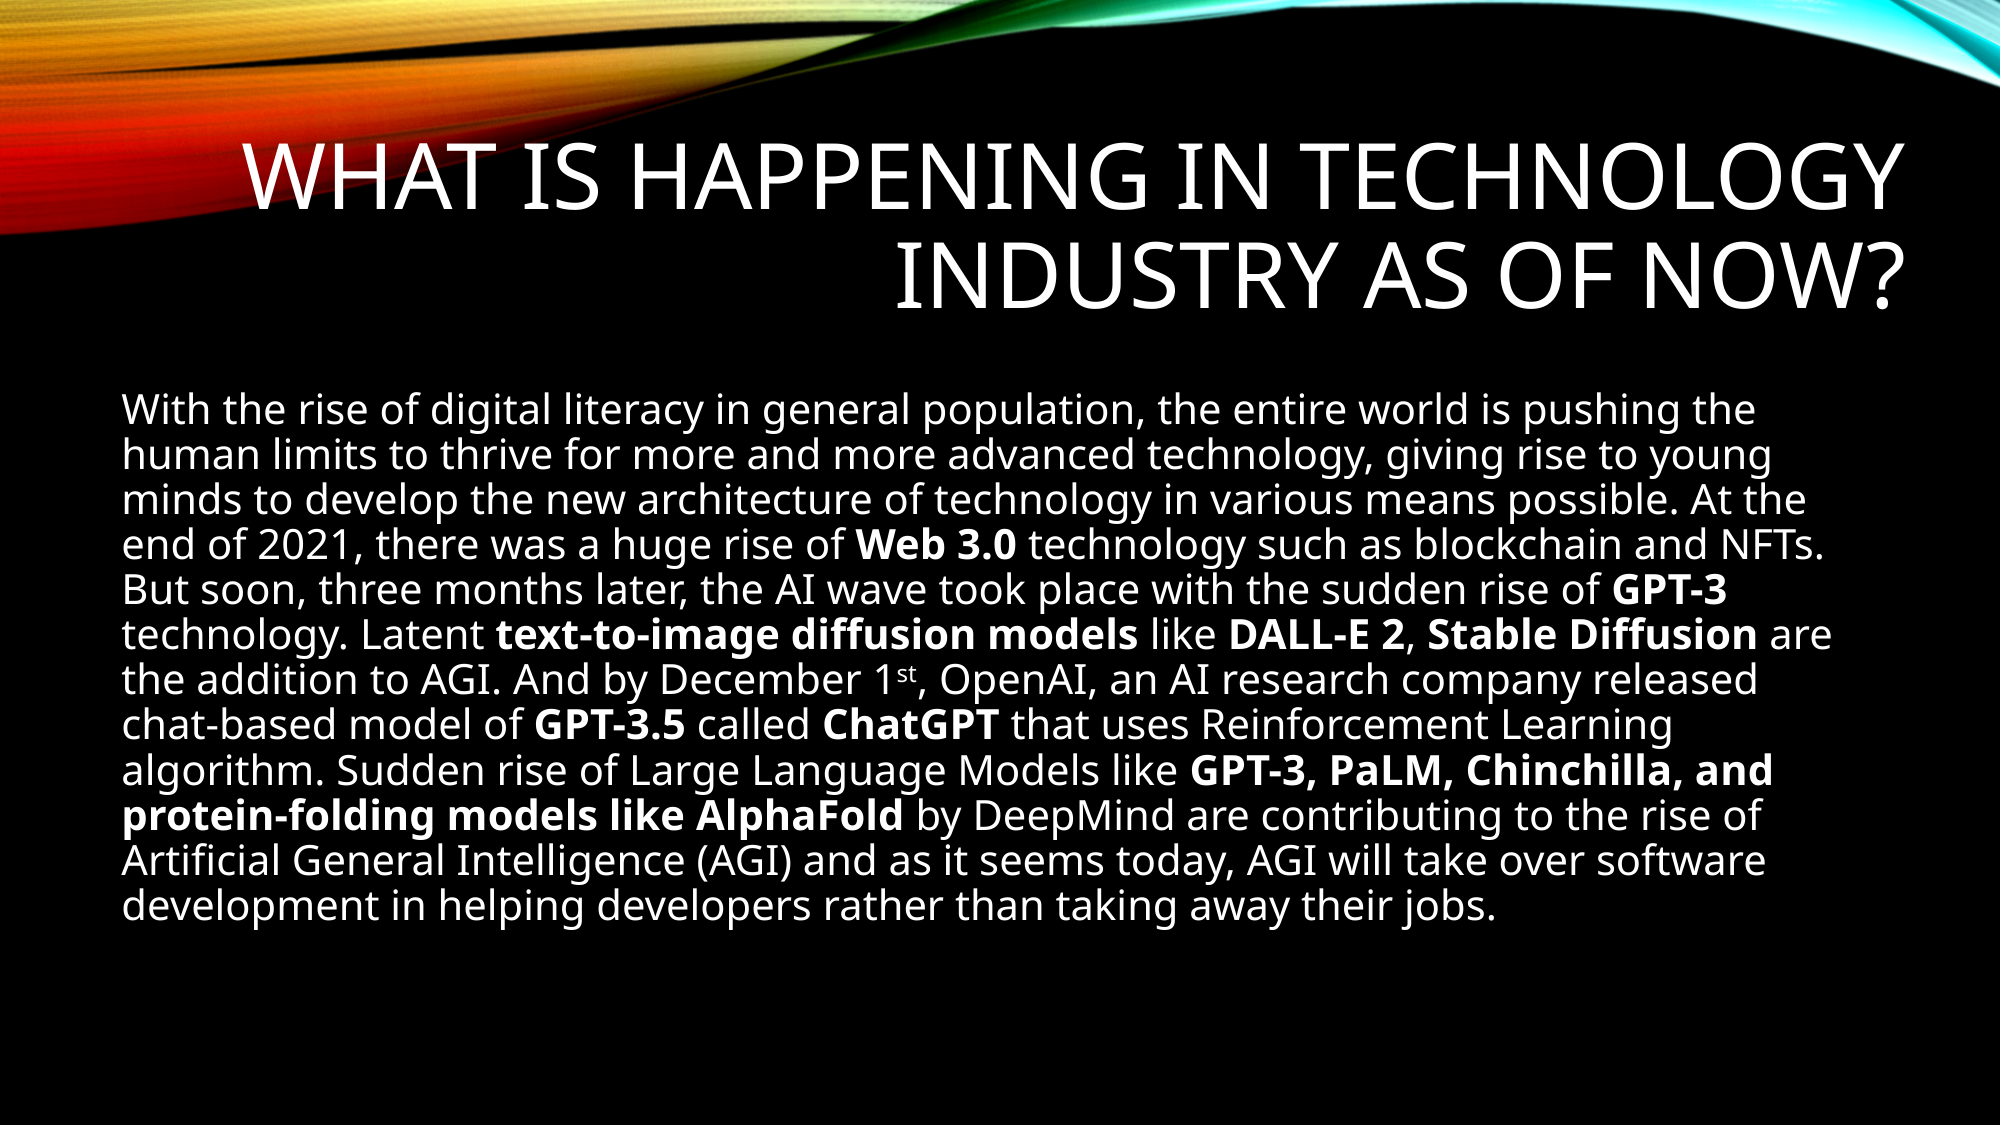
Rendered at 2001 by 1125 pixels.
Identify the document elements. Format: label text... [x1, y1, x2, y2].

text_box WHAT IS HAPPENING IN TECHNOLOGY INDUSTRY AS OF NOW? [146, 123, 1922, 360]
picture [0, 0, 2000, 237]
list With the rise of digital literacy in general population, the entire world is pushing the human limits to thrive for more and more advanced technology, giving rise to young minds to develop the new architecture of technology in various means possible. At the end of 2021, there was a huge rise of Web 3.0 technology such as blockchain and NFTs. But soon, three months later, the AI wave took place with the sudden rise of GPT-3 technology. Latent text-to-image diffusion models like DALL-E 2, Stable Diffusion are the addition to AGI. And by December 1st, OpenAI, an AI research company released chat-based model of GPT-3.5 called ChatGPT that uses Reinforcement Learning algorithm. Sudden rise of Large Language Models like GPT-3, PaLM, Chinchilla, and protein-folding models like AlphaFold by DeepMind are contributing to the rise of Artificial General Intelligence (AGI) and as it seems today, AGI will take over software development in helping developers rather than taking away their jobs. [106, 380, 1882, 1089]
